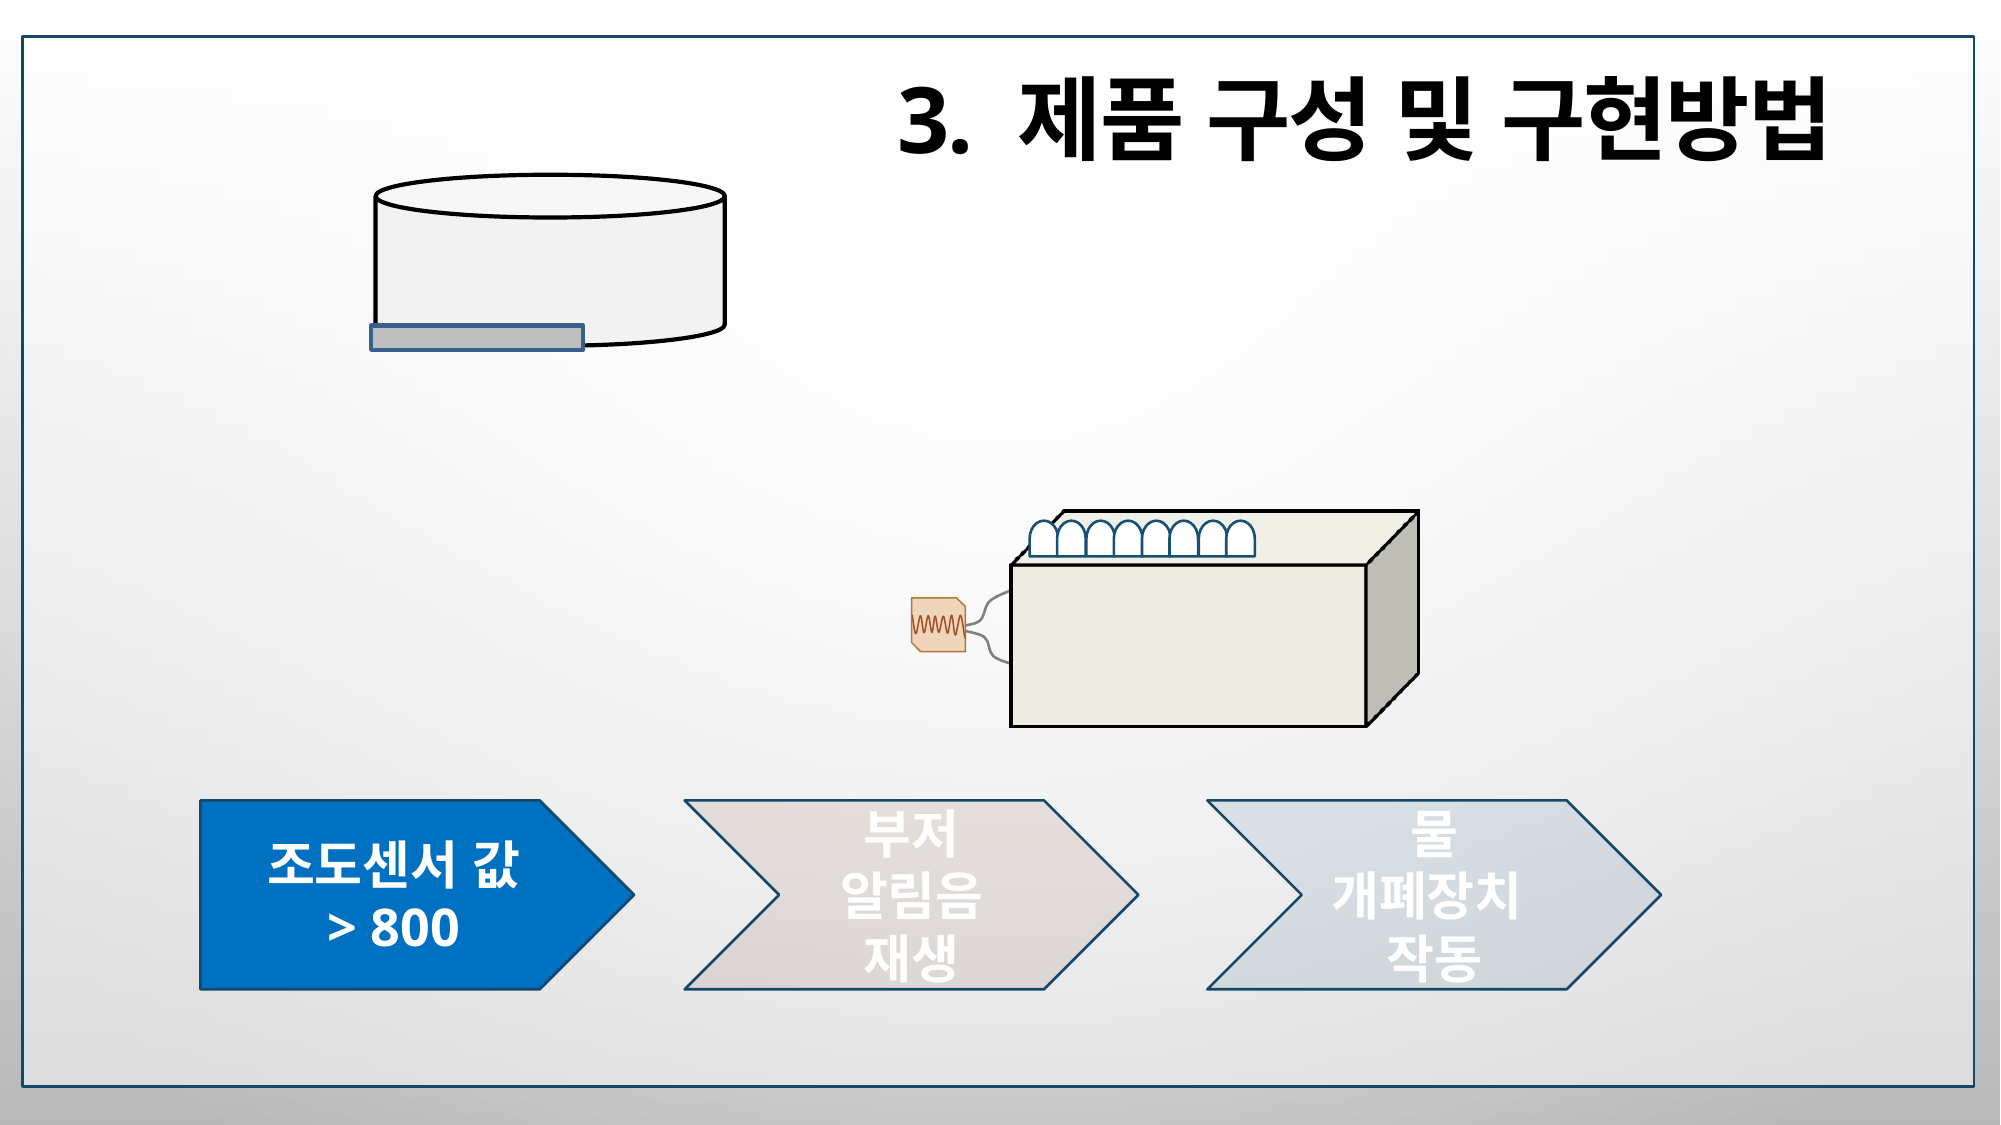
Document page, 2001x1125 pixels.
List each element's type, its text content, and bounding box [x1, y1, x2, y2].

text_box 조도센서 값 > 800 [199, 799, 636, 991]
title 3. 제품 구성 및 구현방법 [514, 59, 2000, 278]
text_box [1029, 520, 1256, 557]
text_box [371, 325, 583, 350]
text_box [911, 588, 1003, 666]
text_box 물 개폐장치 작동 [1206, 799, 1663, 991]
text_box 부저 알림음 재생 [683, 799, 1140, 991]
picture [0, 0, 2000, 1125]
text_box [375, 174, 725, 346]
text_box [21, 35, 1975, 1088]
picture [1009, 509, 1420, 728]
